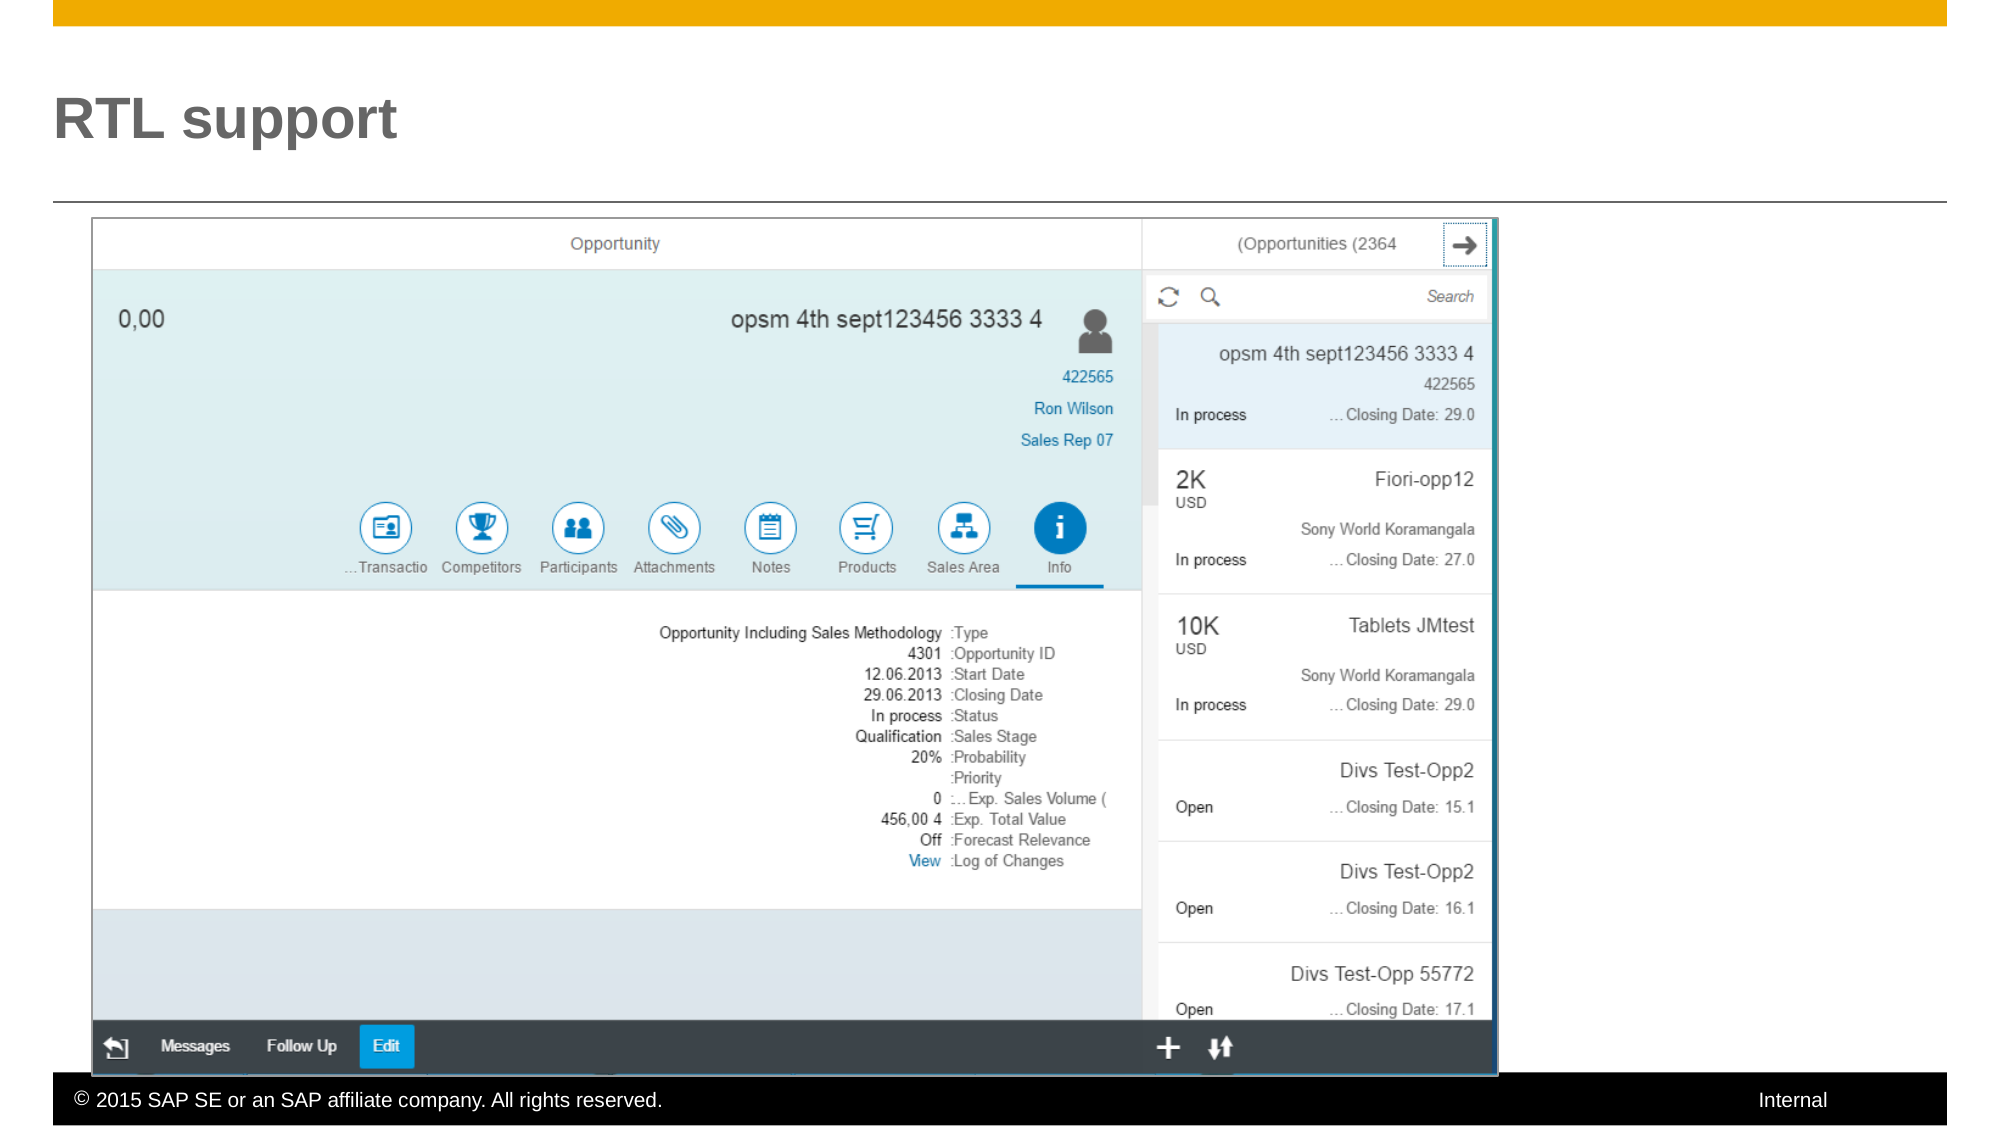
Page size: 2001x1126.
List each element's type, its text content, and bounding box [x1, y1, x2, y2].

title RTL support [53, 53, 1947, 178]
picture [92, 218, 1497, 1076]
